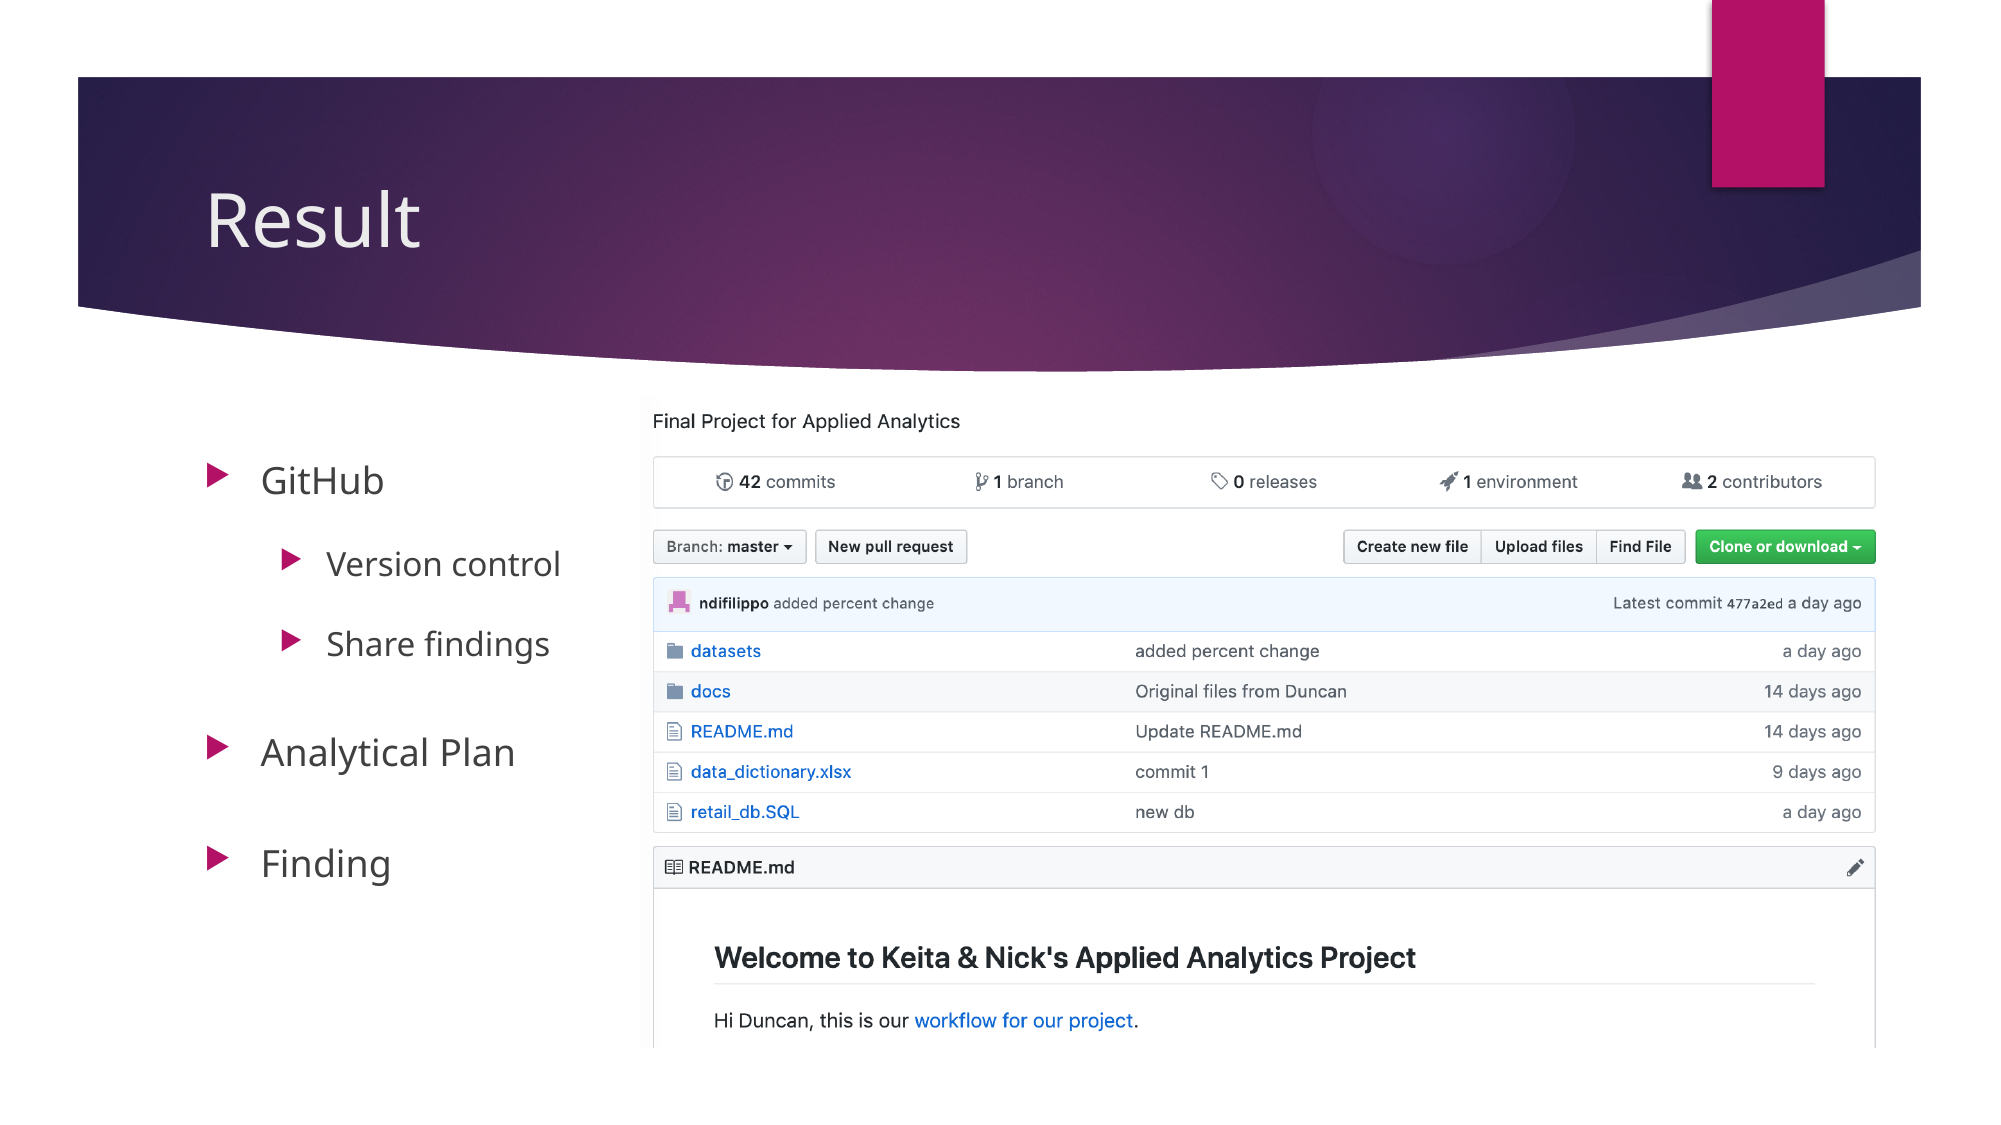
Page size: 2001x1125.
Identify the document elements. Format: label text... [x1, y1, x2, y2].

list GitHub Version control Share findings Analytical Plan Finding [189, 427, 634, 988]
picture [640, 395, 1899, 1048]
title Result [189, 159, 1627, 276]
